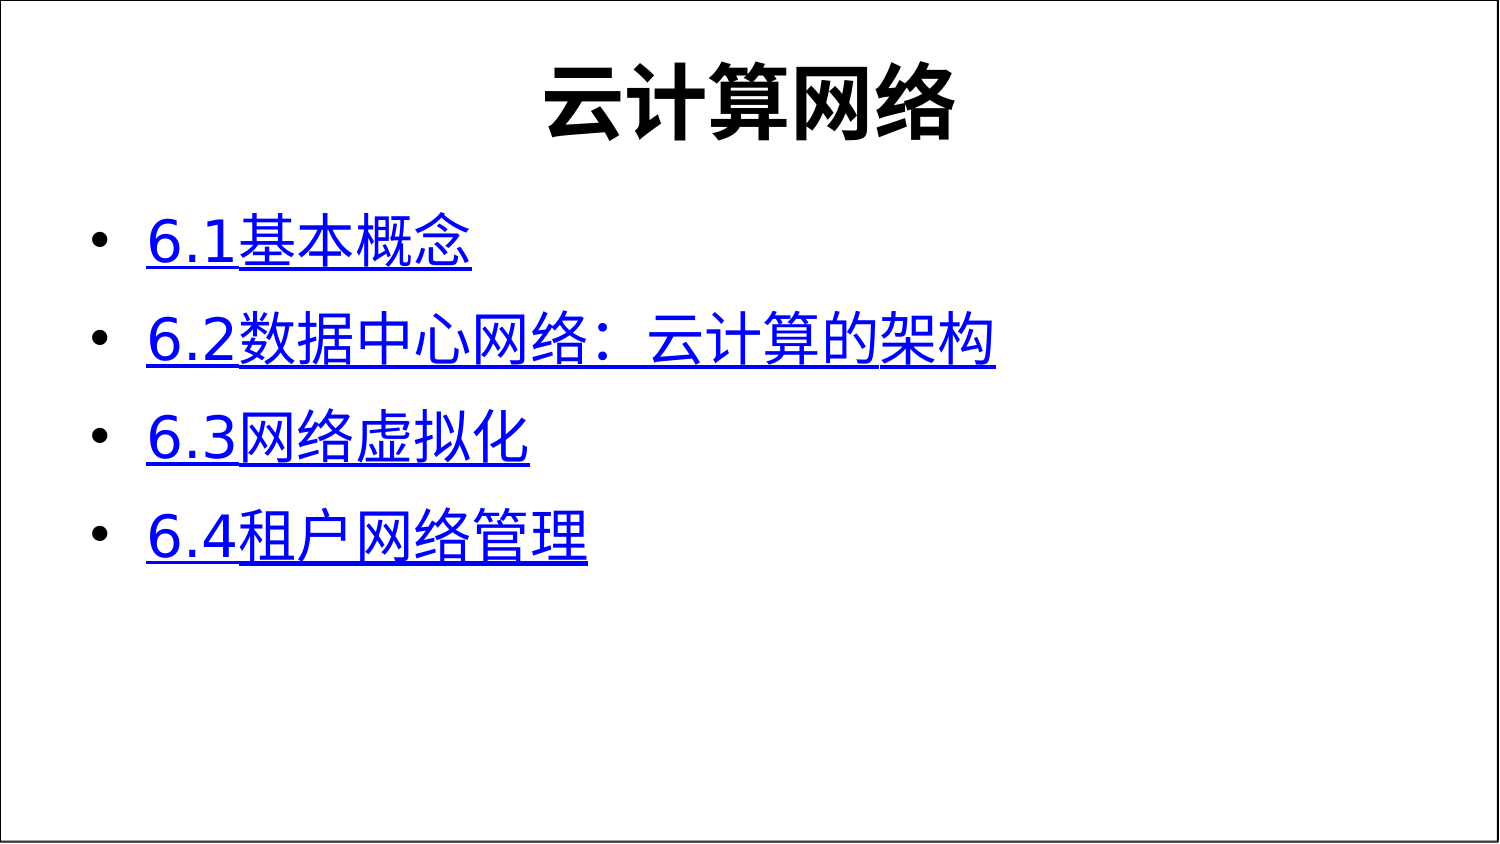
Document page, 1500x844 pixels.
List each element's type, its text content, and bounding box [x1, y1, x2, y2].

text_box 6.1 基本概念 6.2 数据中心网络：云计算的架构 6.3 网络虚拟化 6.4 租户网络管理 [87, 187, 1163, 583]
title 云计算网络 [539, 47, 1091, 187]
